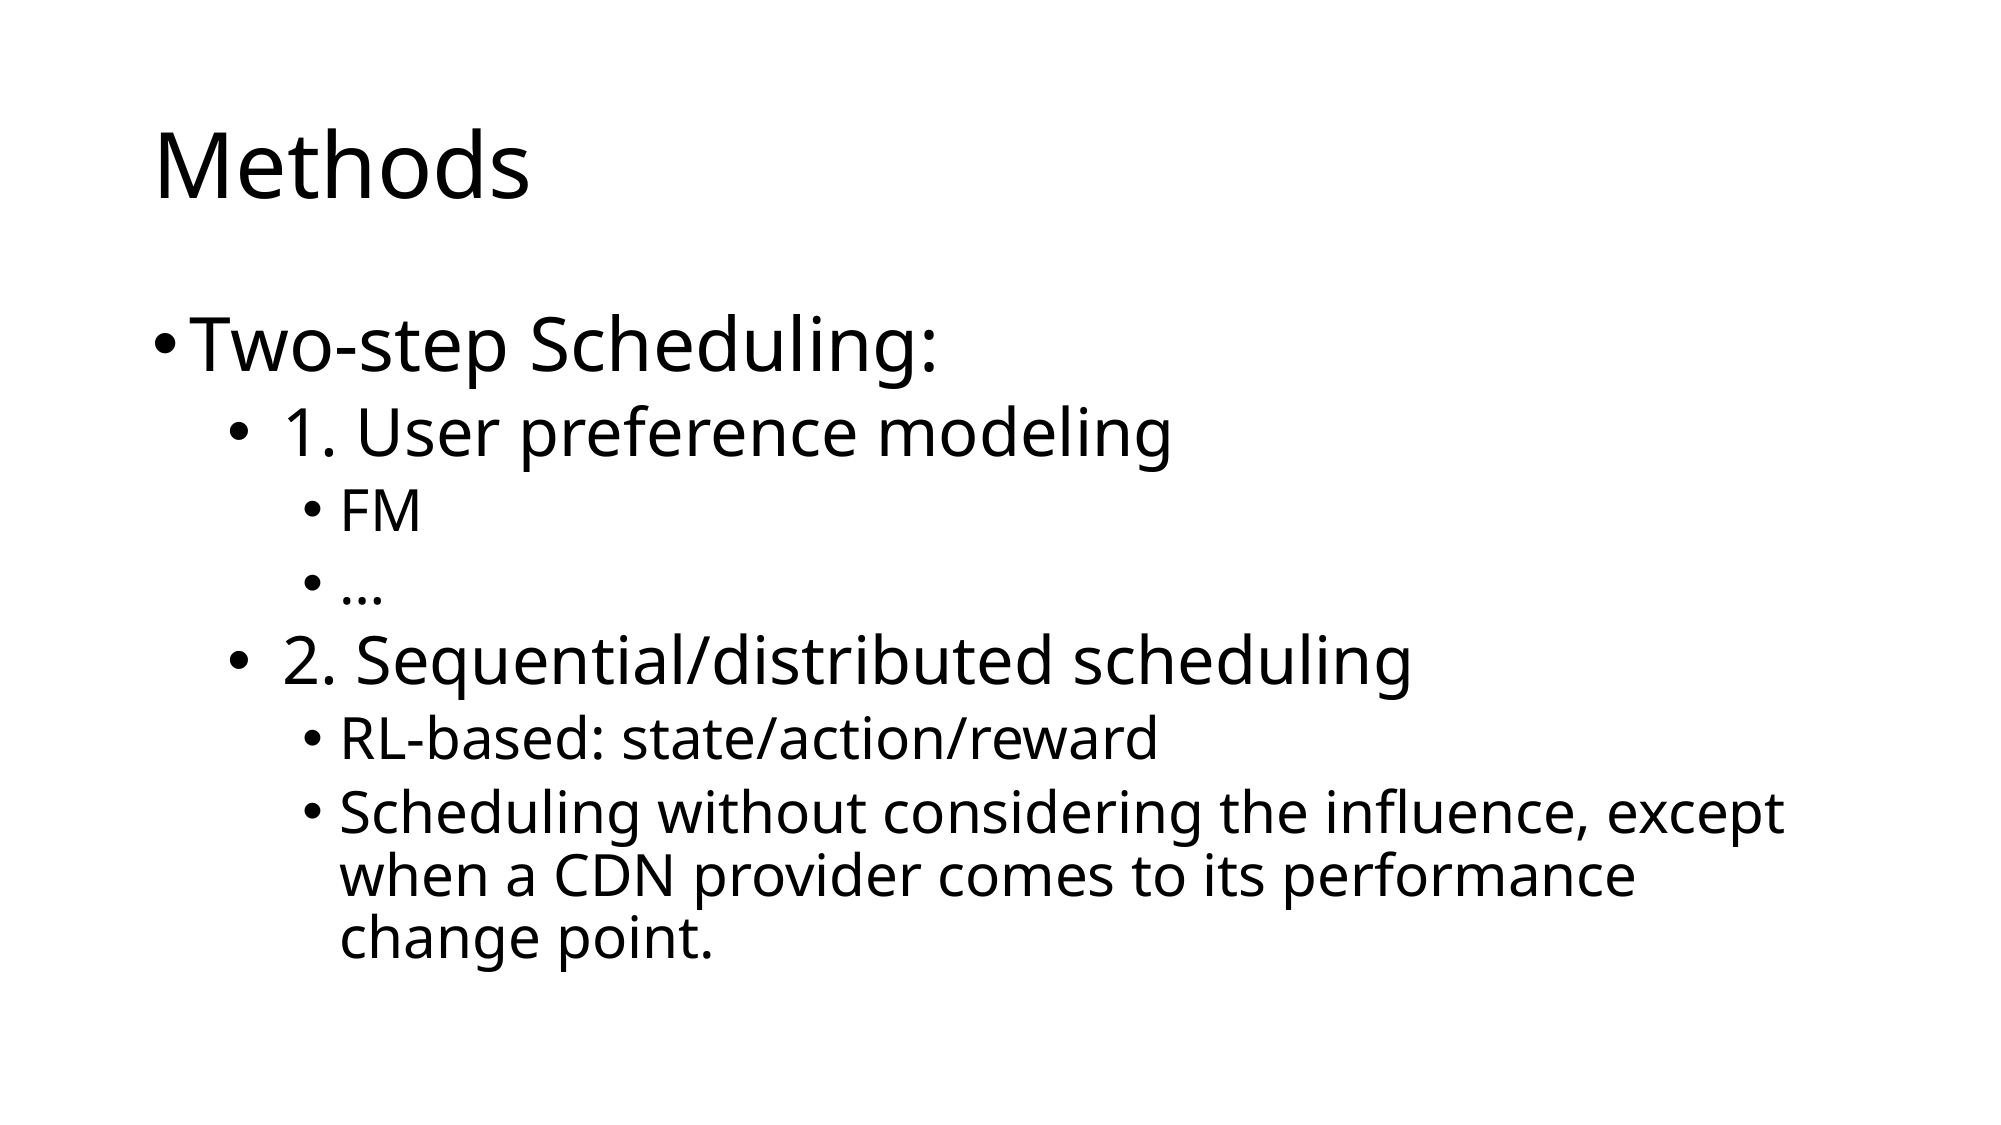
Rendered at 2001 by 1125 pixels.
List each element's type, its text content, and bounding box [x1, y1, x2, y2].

list Two-step Scheduling: 1. User preference modeling FM … 2. Sequential/distributed scheduling RL-based: state/action/reward Scheduling without considering the influence, except when a CDN provider comes to its performance change point. [137, 299, 1863, 1014]
title Methods [137, 59, 1863, 278]
